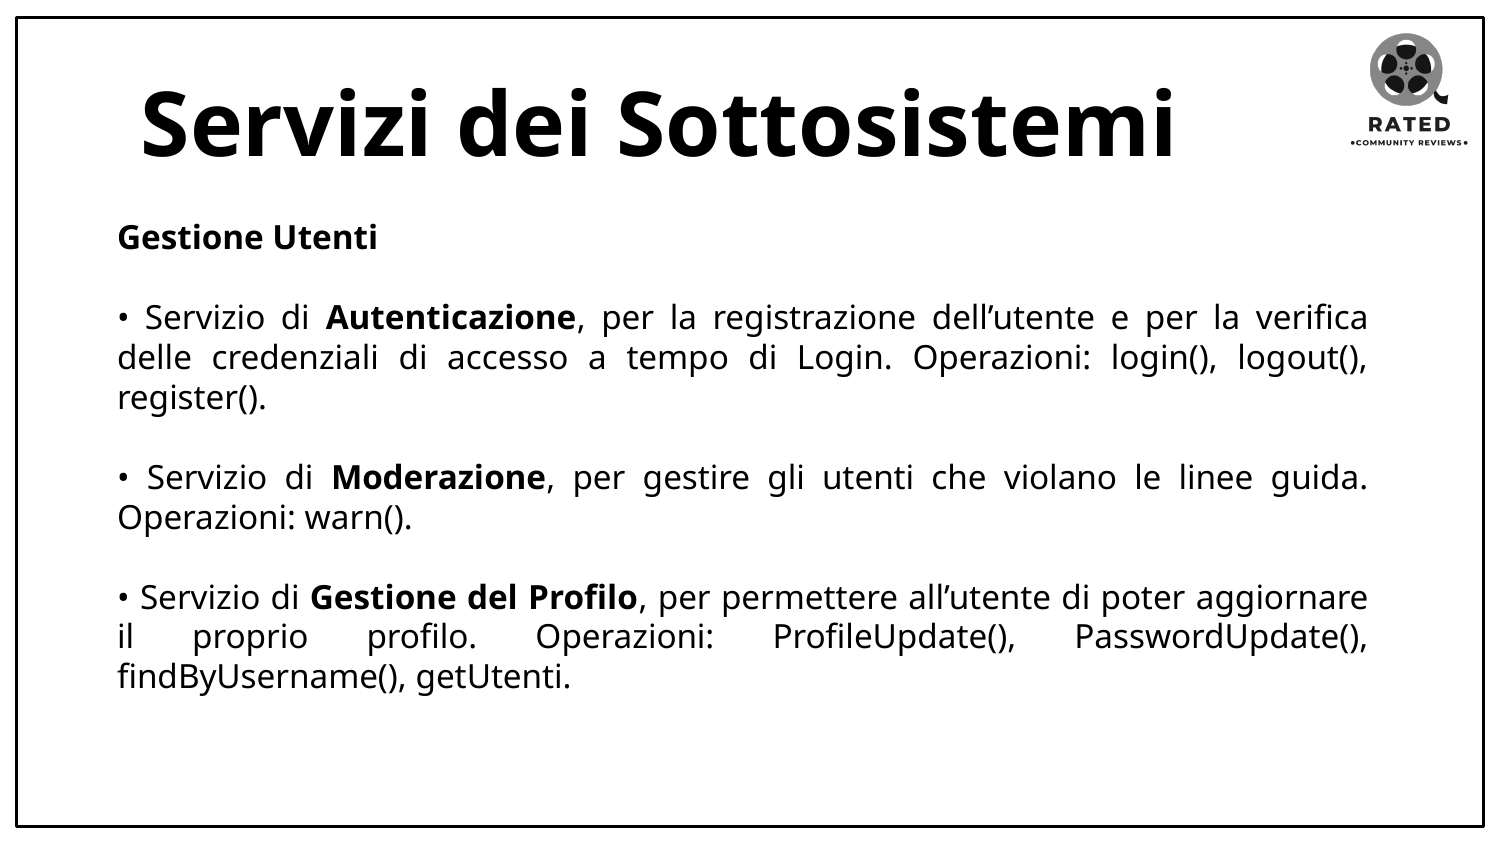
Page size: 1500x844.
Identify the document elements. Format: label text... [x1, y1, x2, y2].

title Servizi dei Sottosistemi [102, 51, 1300, 168]
subtitle Gestione Utenti • Servizio di Autenticazione, per la registrazione dell’utente e per la verifica delle credenziali di accesso a tempo di Login. Operazioni: login(), logout(), register(). • Servizio di Moderazione, per gestire gli utenti che violano le linee guida. Operazioni: warn(). • Servizio di Gestione del Profilo, per permettere all’utente di poter aggiornare il proprio profilo. Operazioni: ProfileUpdate(), PasswordUpdate(), findByUsername(), getUtenti. [101, 201, 1385, 802]
picture [1305, 0, 1500, 198]
